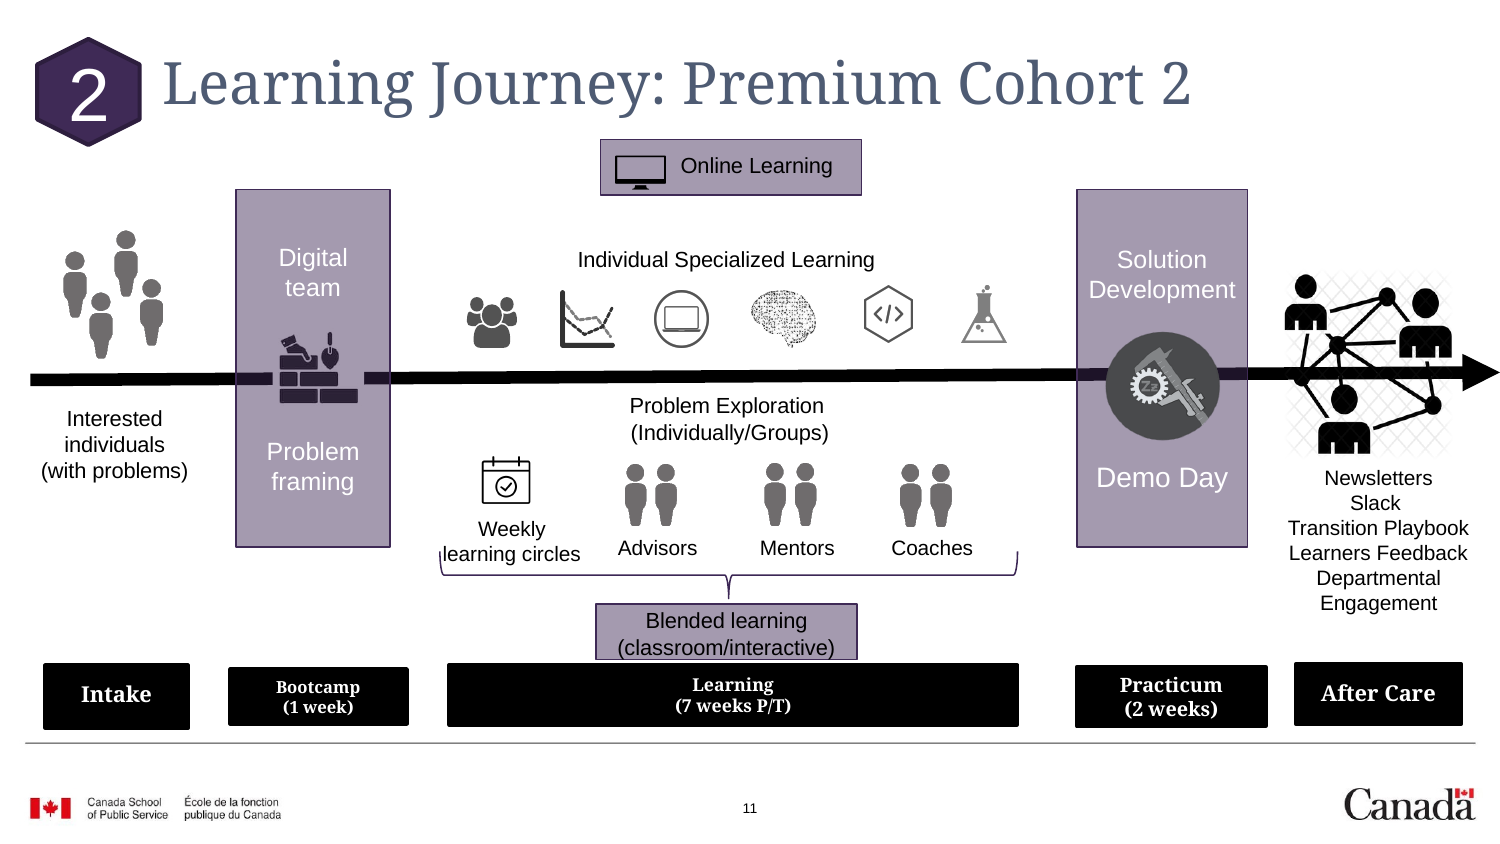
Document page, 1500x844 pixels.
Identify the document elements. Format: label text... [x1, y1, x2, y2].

text_box Bootcamp (1 week) [230, 669, 407, 724]
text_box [592, 451, 708, 537]
text_box Solution Development Demo Day [1077, 189, 1248, 370]
text_box Practicum (2 weeks) [1076, 666, 1266, 727]
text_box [731, 451, 847, 536]
text_box Learning (7 weeks P/T) [449, 665, 1018, 725]
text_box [369, 372, 1098, 381]
picture [0, 0, 1500, 844]
text_box Advisors [596, 534, 726, 551]
text_box Coaches [871, 534, 994, 560]
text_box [1458, 372, 1500, 381]
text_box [30, 372, 267, 381]
text_box Digital team Problem framing [236, 389, 391, 548]
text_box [595, 603, 858, 660]
slide_number 11 [725, 795, 775, 820]
text_box Intake [45, 665, 188, 729]
text_box After Care [1295, 664, 1462, 724]
text_box Interested individuals (with problems) [24, 404, 205, 485]
text_box Mentors [736, 534, 859, 551]
text_box 2 [54, 38, 108, 145]
text_box [439, 551, 1018, 599]
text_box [867, 452, 983, 537]
text_box Individual Specialized Learning [498, 245, 955, 272]
text_box [108, 48, 140, 136]
title Learning Journey: Premium Cohort 2 [162, 28, 1500, 118]
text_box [466, 284, 1008, 349]
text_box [599, 139, 867, 196]
text_box [37, 56, 54, 128]
text_box Weekly learning circles [428, 515, 596, 567]
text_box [1228, 372, 1277, 381]
text_box Problem Exploration (Individually/Groups) [501, 392, 958, 445]
text_box Newsletters Slack Transition Playbook Learners Feedback Departmental Engagement [1272, 464, 1485, 617]
text_box Solution Development Demo Day [1077, 389, 1248, 548]
text_box Digital team Problem framing [236, 189, 391, 370]
